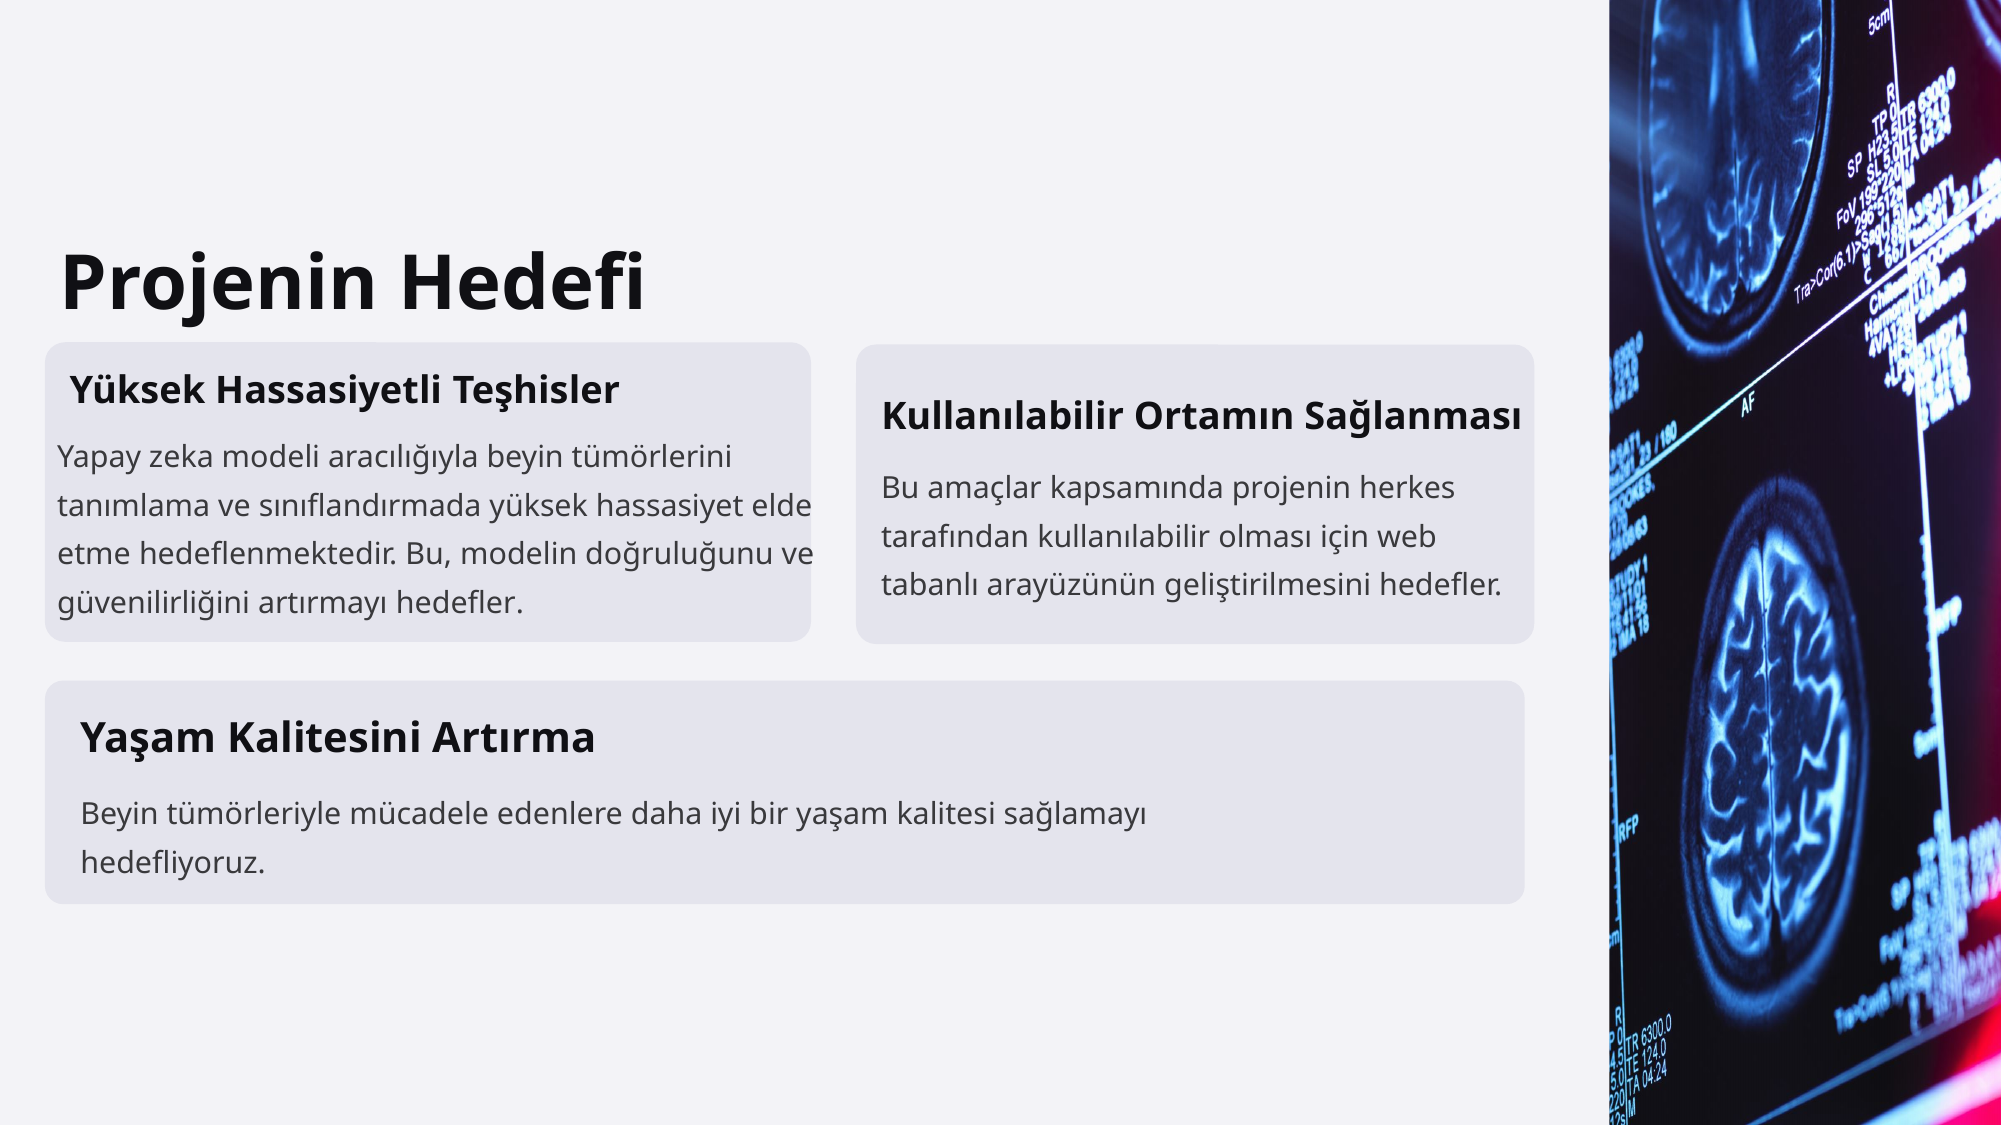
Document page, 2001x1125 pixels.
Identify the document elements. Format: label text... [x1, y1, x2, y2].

text_box Yüksek Hassasiyetli Teşhisler [54, 356, 359, 404]
text_box [44, 680, 1525, 905]
text_box Beyin tümörleriyle mücadele edenlere daha iyi bir yaşam kalitesi sağlamayı hedefliyoruz. [65, 774, 1278, 873]
text_box Yaşam Kalitesini Artırma [65, 705, 634, 754]
text_box Kullanılabilir Ortamın Sağlanması [866, 381, 1497, 430]
text_box [855, 344, 1535, 642]
text_box Projenin Hedefi [45, 222, 735, 318]
text_box [0, 0, 1609, 1125]
text_box Yapay zeka modeli aracılığıyla beyin tümörlerini tanımlama ve sınıflandırmada yüksek hassasiyet elde etme hedeflenmektedir. Bu, modelin doğruluğunu ve güvenilirliğini artırmayı hedefler. [42, 417, 834, 765]
picture [1609, 0, 2001, 1125]
text_box [44, 342, 812, 417]
text_box Bu amaçlar kapsamında projenin herkes tarafından kullanılabilir olması için web tabanlı arayüzünün geliştirilmesini hedefler. [866, 448, 1525, 642]
